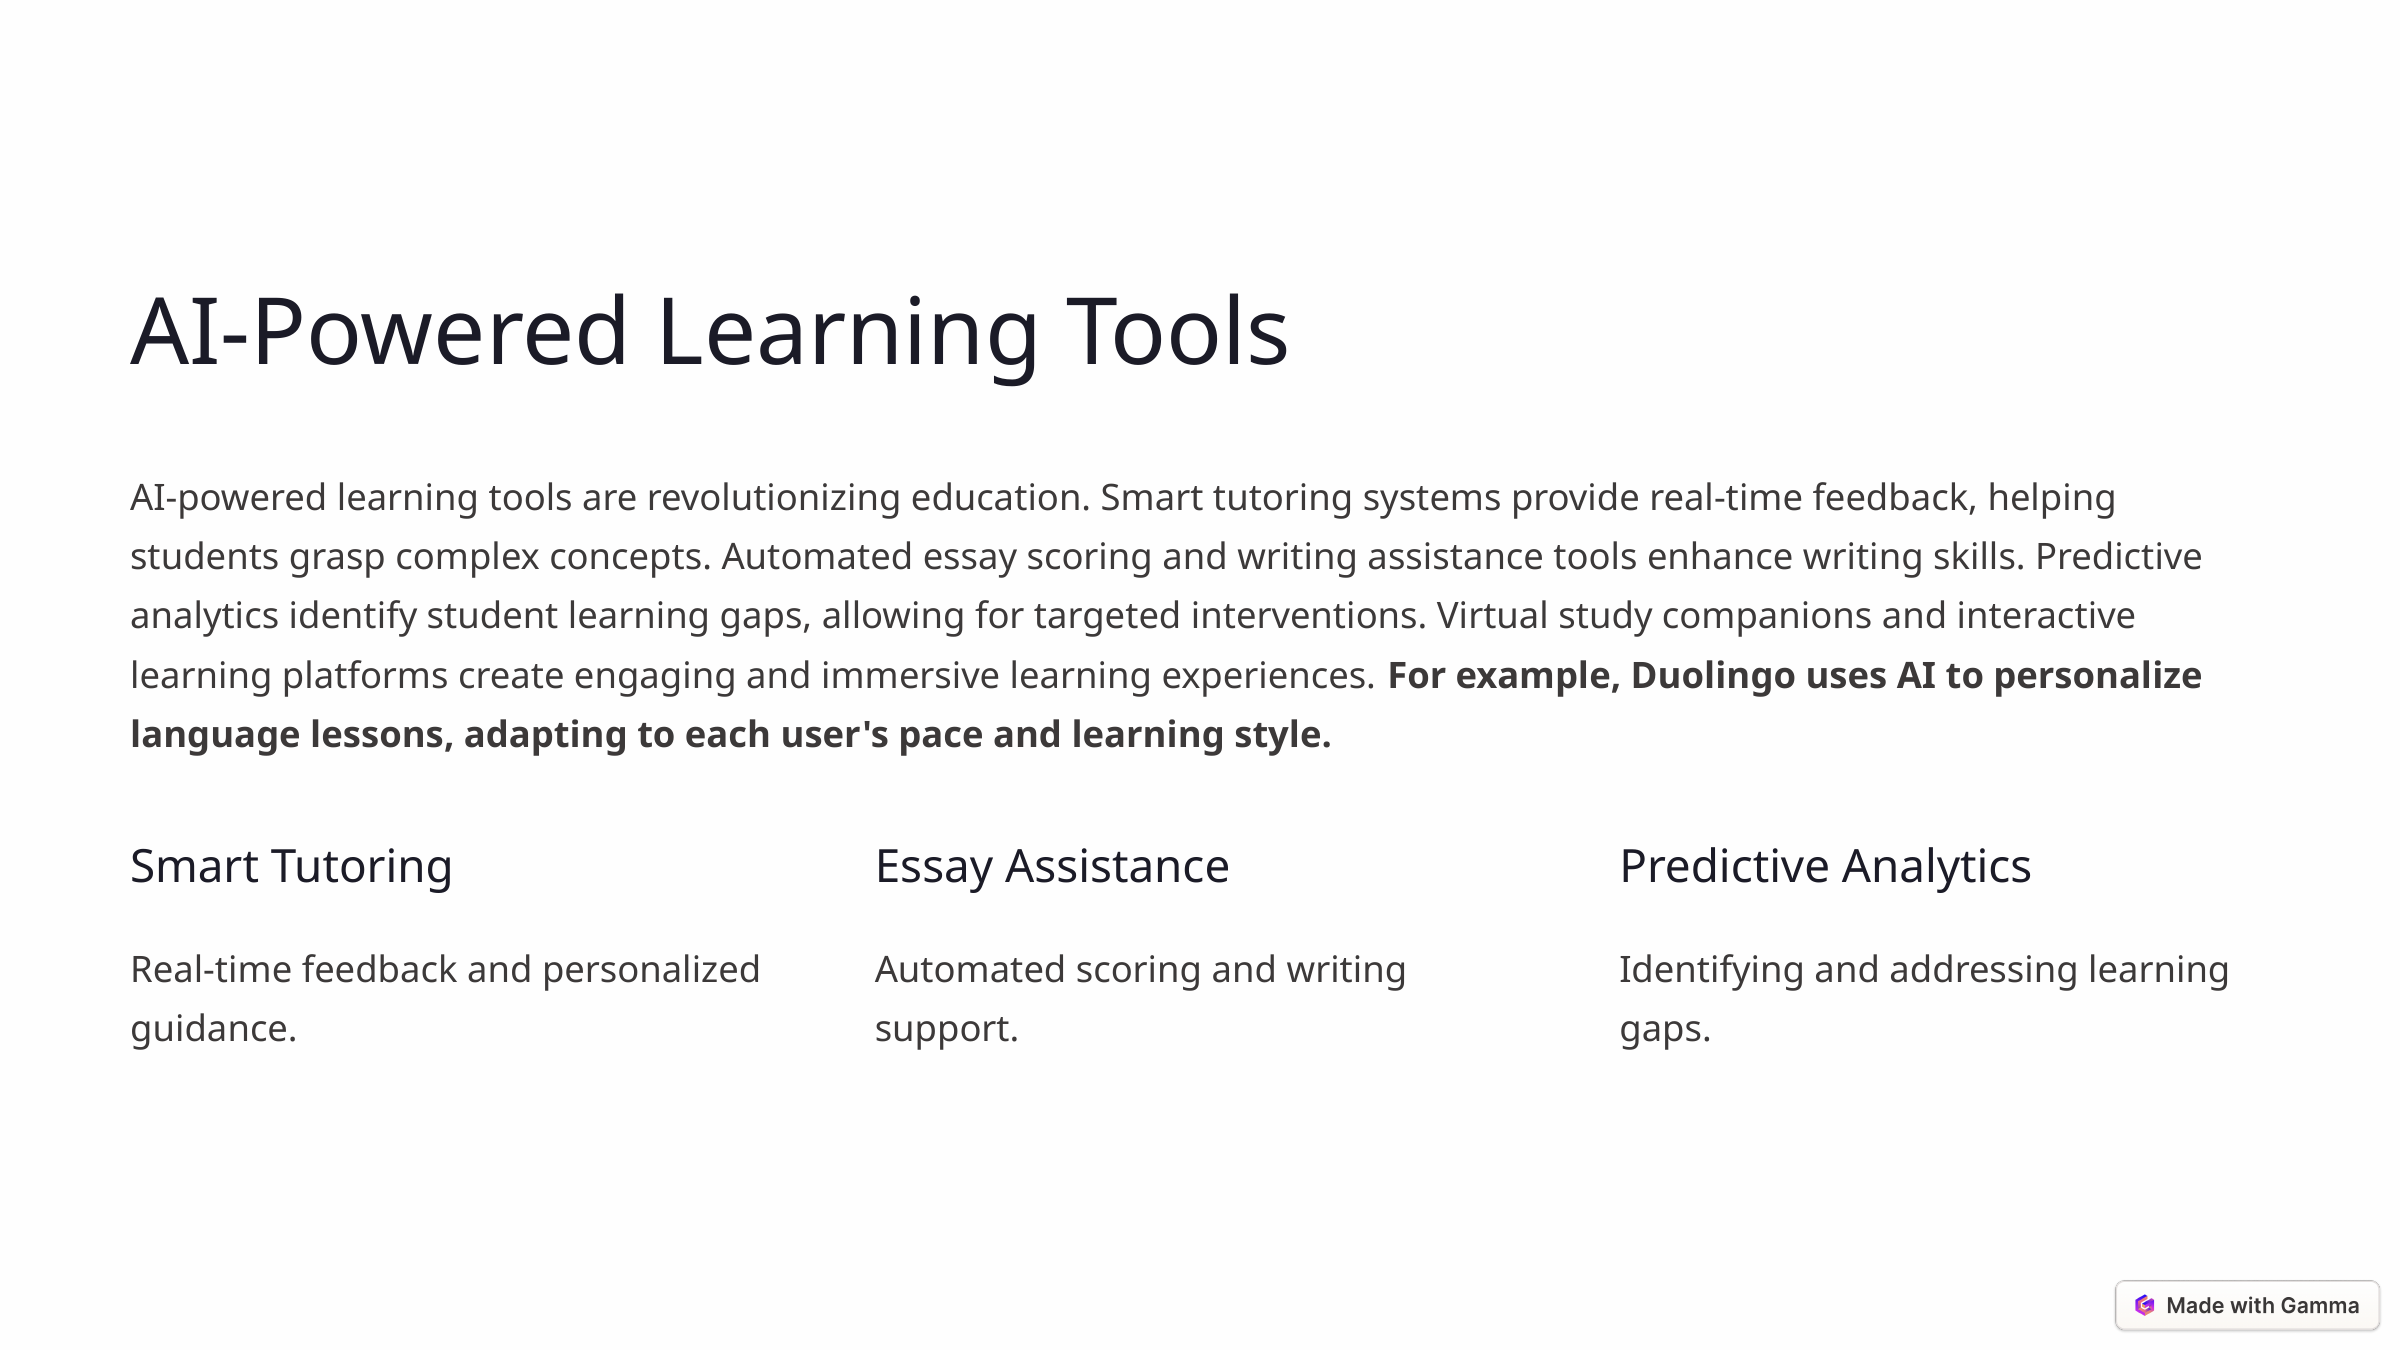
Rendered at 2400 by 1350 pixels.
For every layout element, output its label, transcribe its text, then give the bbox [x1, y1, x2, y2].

text_box AI-powered learning tools are revolutionizing education. Smart tutoring systems provide real-time feedback, helping students grasp complex concepts. Automated essay scoring and writing assistance tools enhance writing skills. Predictive analytics identify student learning gaps, allowing for targeted interventions. Virtual study companions and interactive learning platforms create engaging and immersive learning experiences. For example, Duolingo uses AI to personalize language lessons, adapting to each user's pace and learning style. [130, 457, 2270, 756]
text_box AI-Powered Learning Tools [130, 267, 1288, 384]
text_box Predictive Analytics [1619, 834, 2085, 893]
text_box Identifying and addressing learning gaps. [1619, 930, 2272, 1050]
text_box Automated scoring and writing support. [874, 930, 1528, 1050]
text_box Real-time feedback and personalized guidance. [130, 930, 783, 1050]
picture [2106, 1271, 2389, 1339]
text_box Essay Assistance [874, 834, 1340, 893]
text_box Smart Tutoring [130, 834, 596, 893]
